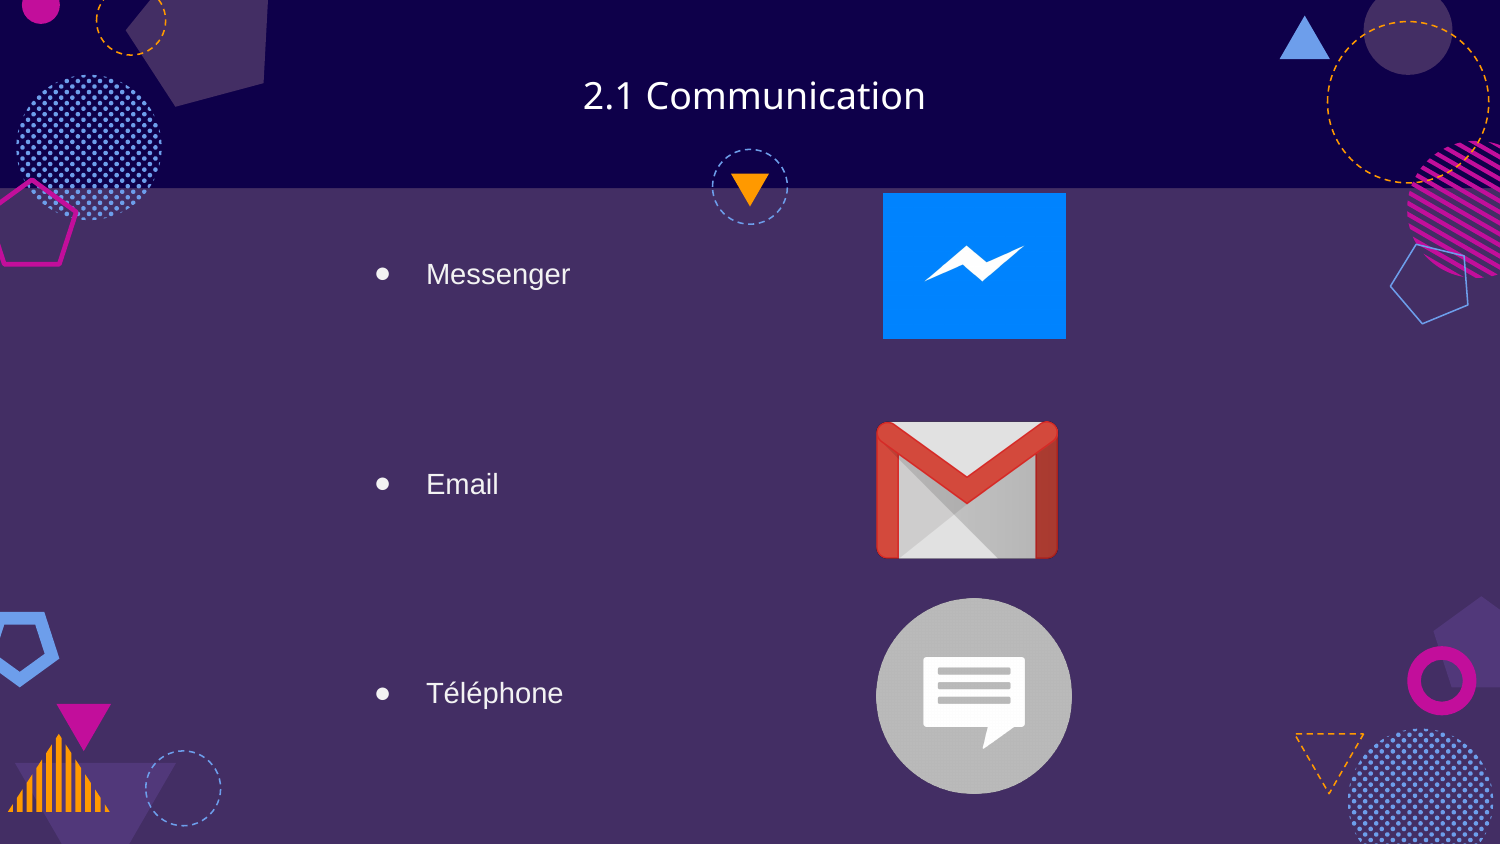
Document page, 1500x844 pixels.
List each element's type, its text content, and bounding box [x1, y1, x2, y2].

text_box Messenger Email Téléphone [335, 240, 738, 740]
picture [876, 420, 1059, 560]
picture [876, 598, 1072, 794]
title 2.1 Communication [335, 0, 1165, 189]
picture [882, 193, 1066, 339]
